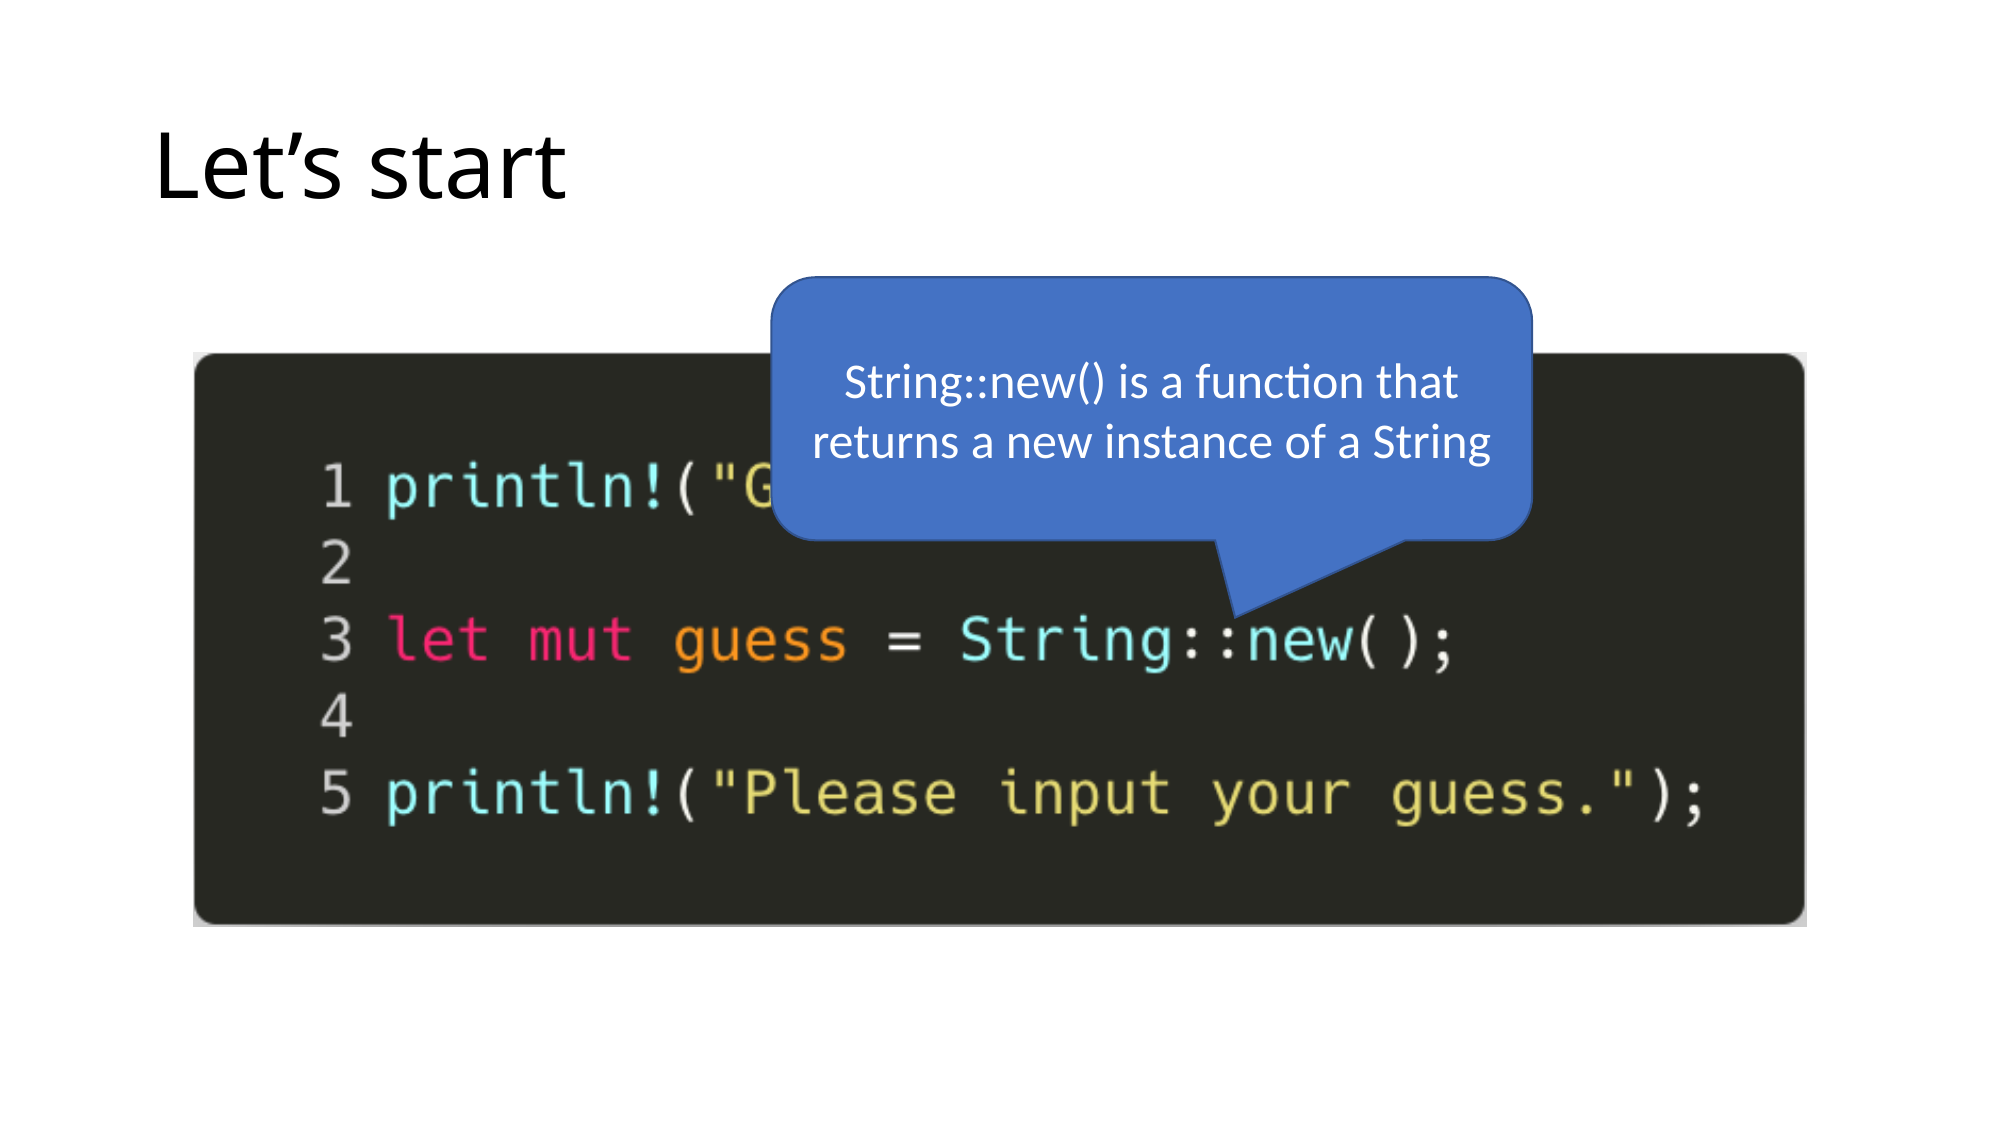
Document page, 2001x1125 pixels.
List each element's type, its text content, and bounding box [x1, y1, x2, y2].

text_box String::new() is a function that returns a new instance of a String [770, 276, 1534, 352]
title Let’s start [137, 59, 1863, 278]
picture [193, 352, 1807, 927]
